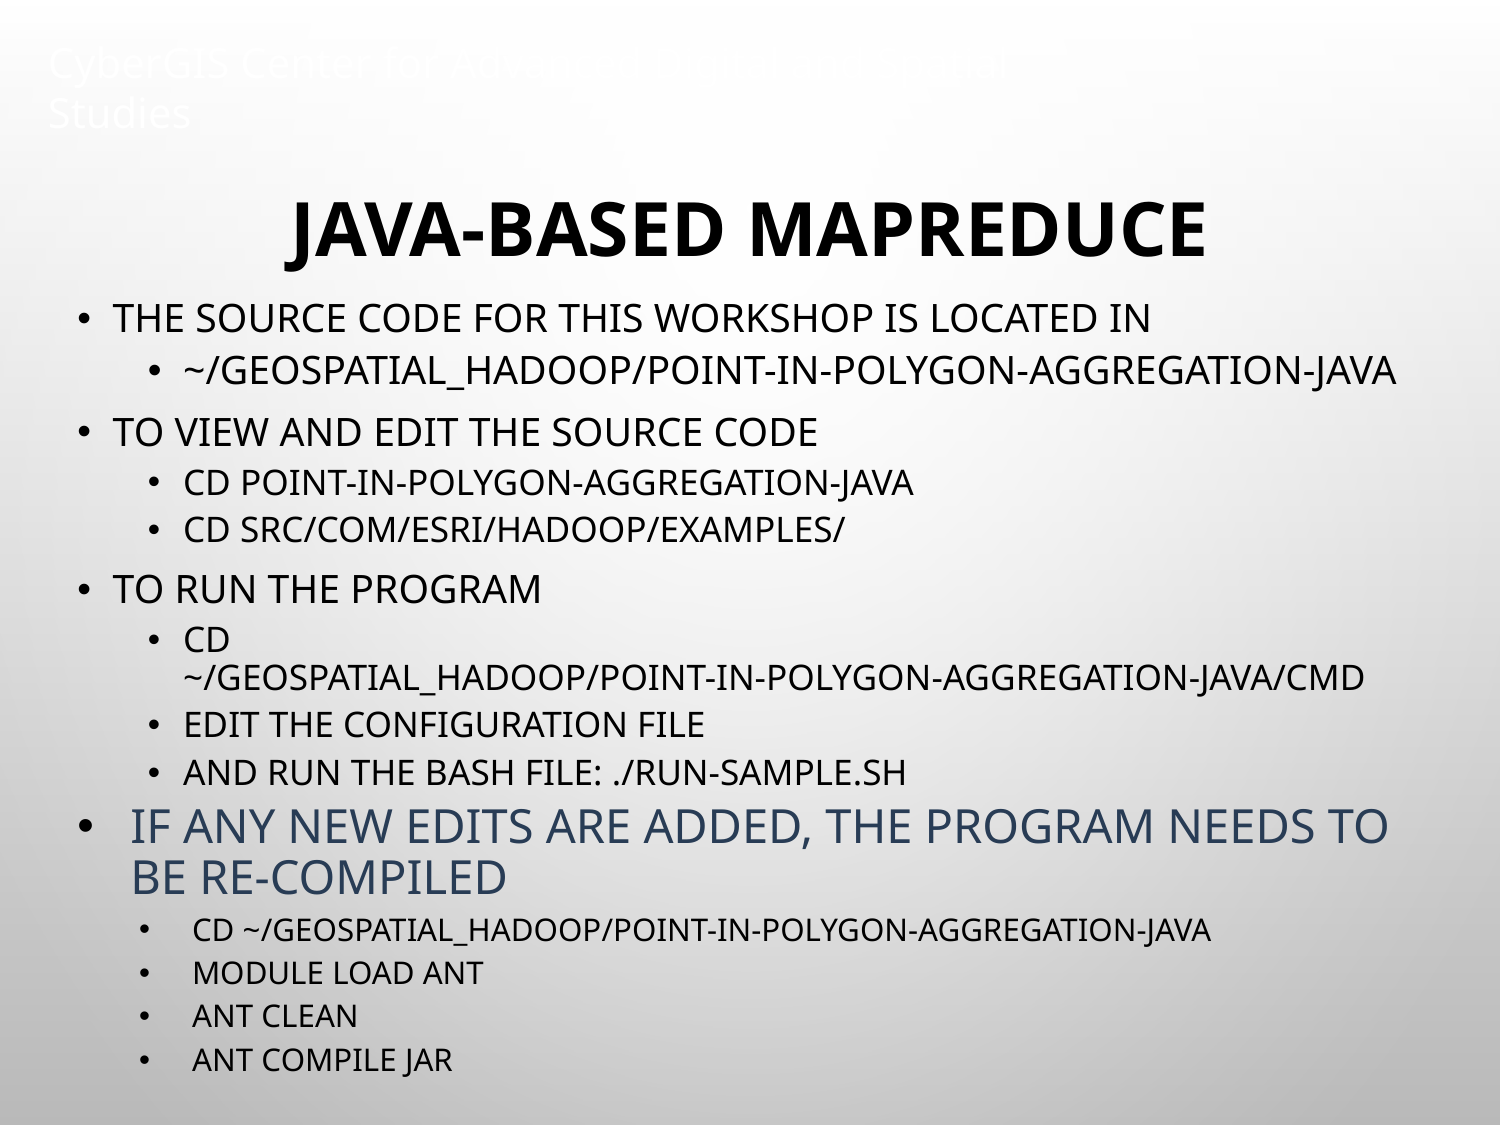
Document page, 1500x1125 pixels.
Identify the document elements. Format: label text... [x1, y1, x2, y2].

list The source code for this workshop is located in ~/geospatial_hadoop/point-in-polygon-aggregation-java To view and edit the source code cd point-in-polygon-aggregation-java cd src/com/esri/hadoop/examples/ To run the program cd ~/geospatial_hadoop/point-in-polygon-aggregation-java/cmd Edit the configuration file And run the bash file: ./run-sample.sh If any new edits are added, the program needs to be re-compiled cd ~/geospatial_hadoop/point-in-polygon-aggregation-java module load ant ant clean ant compile jar [62, 291, 1438, 1125]
picture [0, 0, 1500, 1125]
title Java-based MapReduce [112, 101, 1388, 291]
